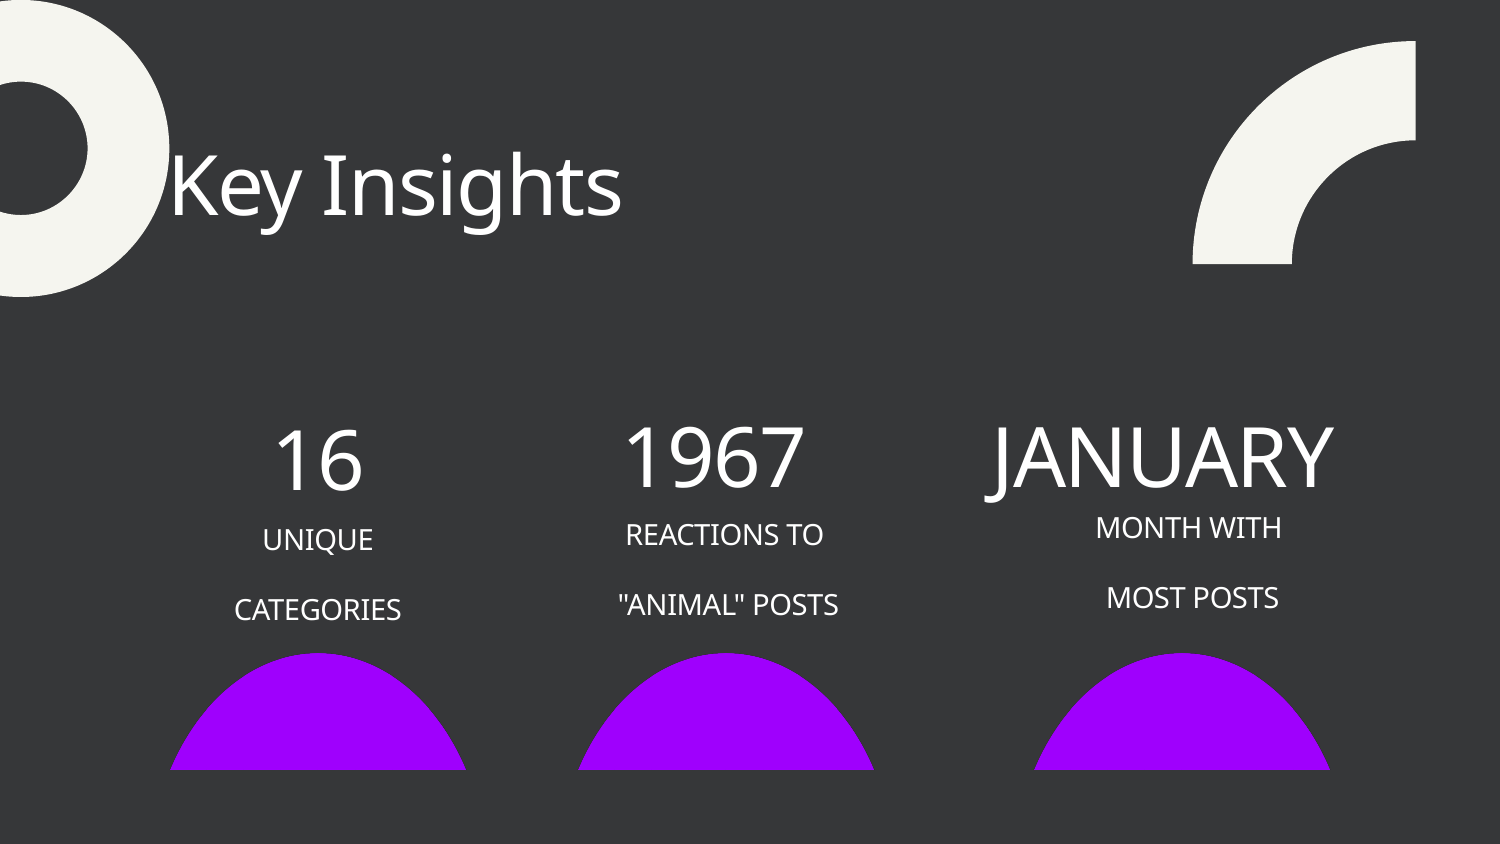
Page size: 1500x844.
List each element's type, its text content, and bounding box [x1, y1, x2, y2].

text_box UNIQUE CATEGORIES [0, 479, 602, 634]
text_box 16 [256, 290, 380, 479]
text_box 1967 [606, 286, 822, 473]
picture [1033, 653, 1331, 771]
text_box [1192, 41, 1416, 265]
text_box [0, 0, 152, 297]
text_box MONTH WITH MOST POSTS [817, 467, 1500, 622]
text_box JANUARY [977, 286, 1349, 467]
text_box REACTIONS TO "ANIMAL" POSTS [602, 473, 854, 651]
picture [576, 653, 875, 771]
picture [169, 653, 467, 771]
text_box Key Insights [152, 24, 640, 240]
